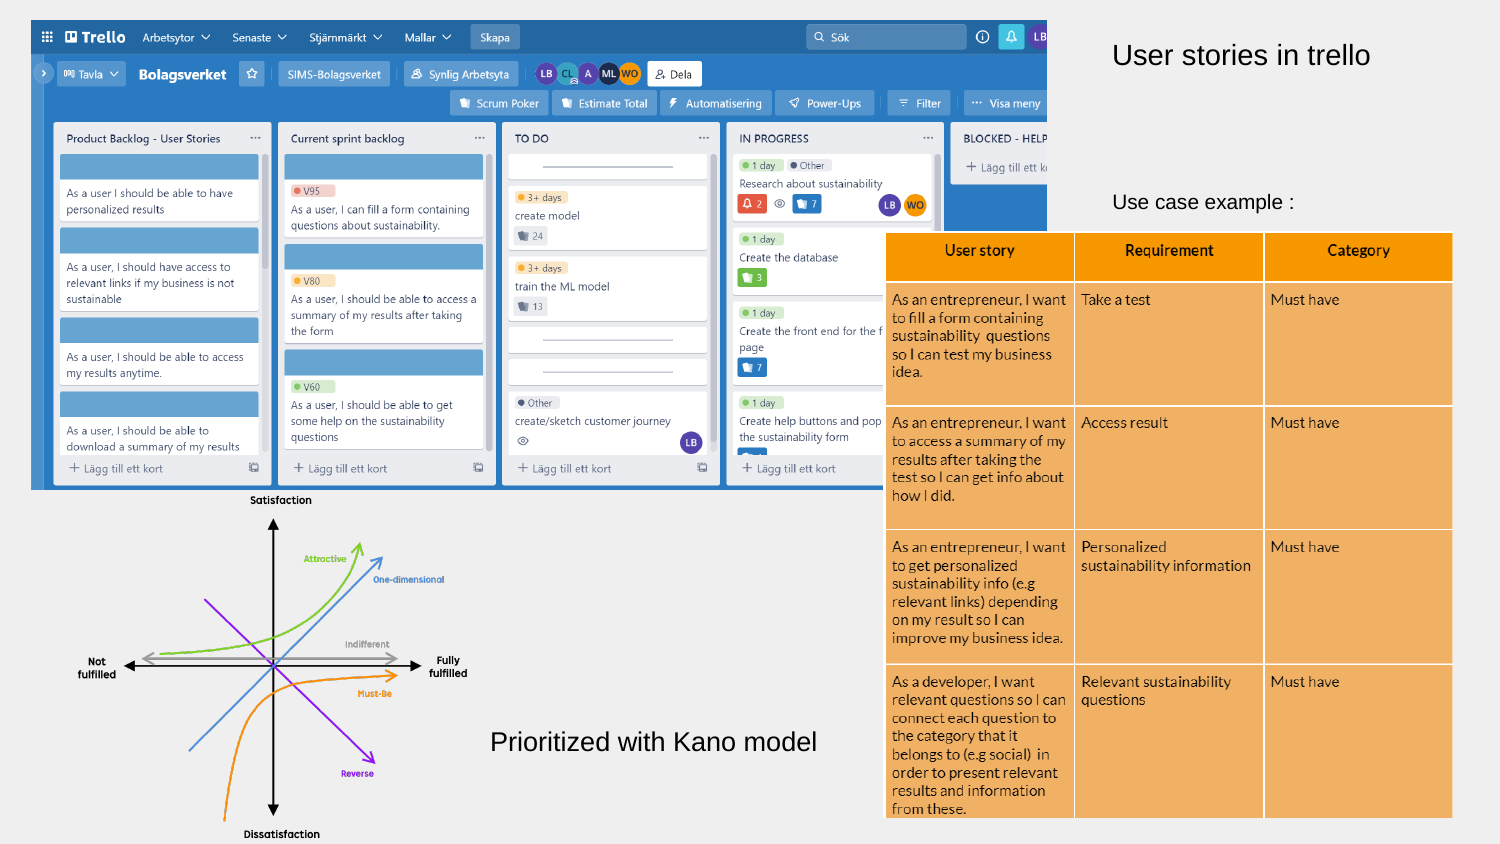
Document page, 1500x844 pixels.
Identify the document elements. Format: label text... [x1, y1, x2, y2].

picture [30, 20, 1453, 844]
text_box Use case example : [1097, 175, 1370, 227]
text_box User stories in trello [1097, 20, 1481, 86]
text_box Prioritized with Kano model [480, 708, 877, 772]
